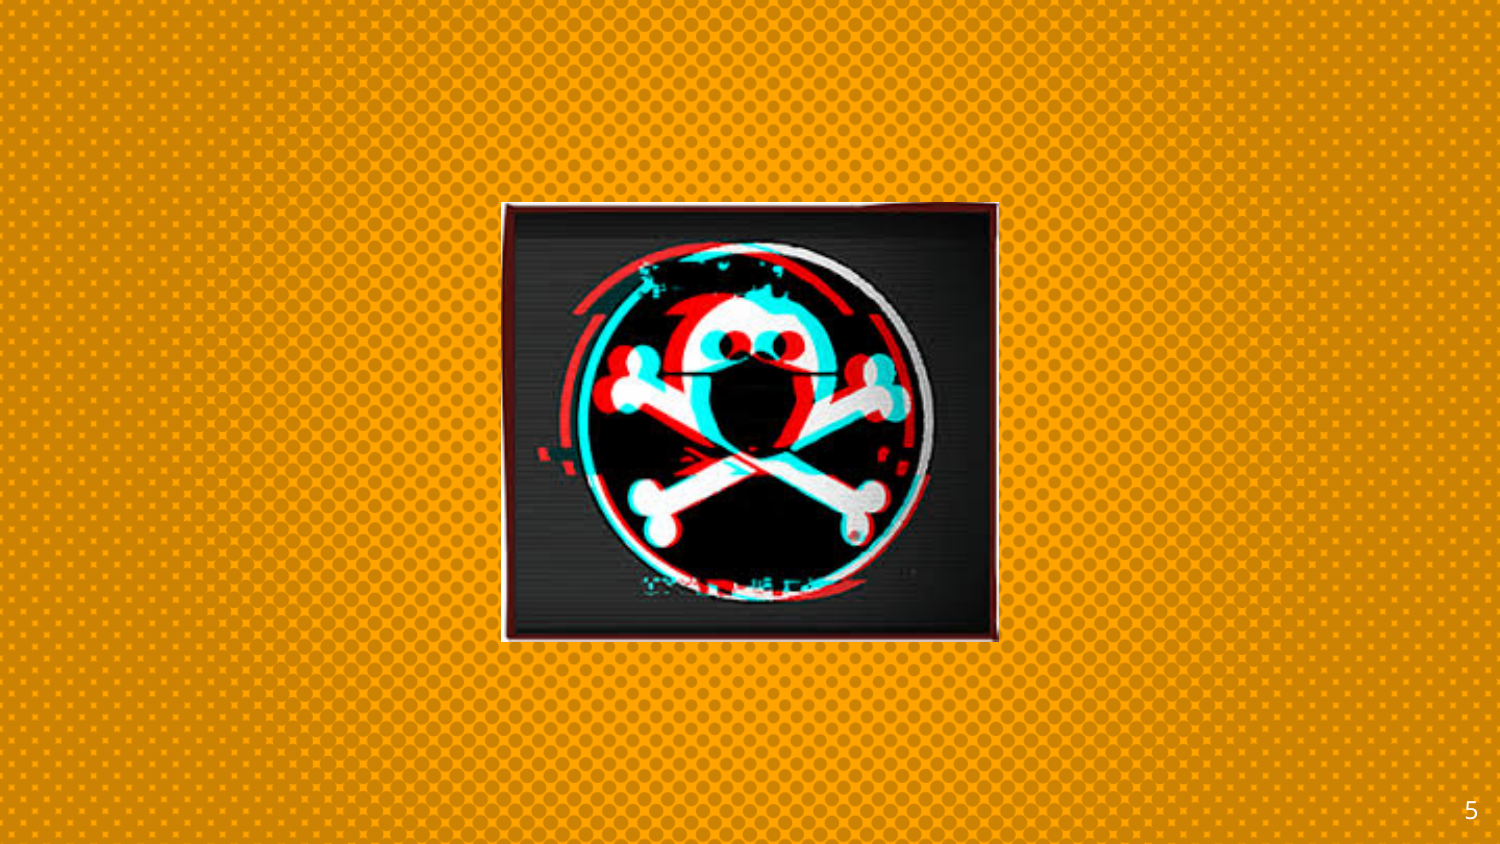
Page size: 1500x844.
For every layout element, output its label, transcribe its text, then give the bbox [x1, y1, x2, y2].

slide_number 5 [1403, 779, 1494, 844]
picture [500, 201, 1000, 642]
